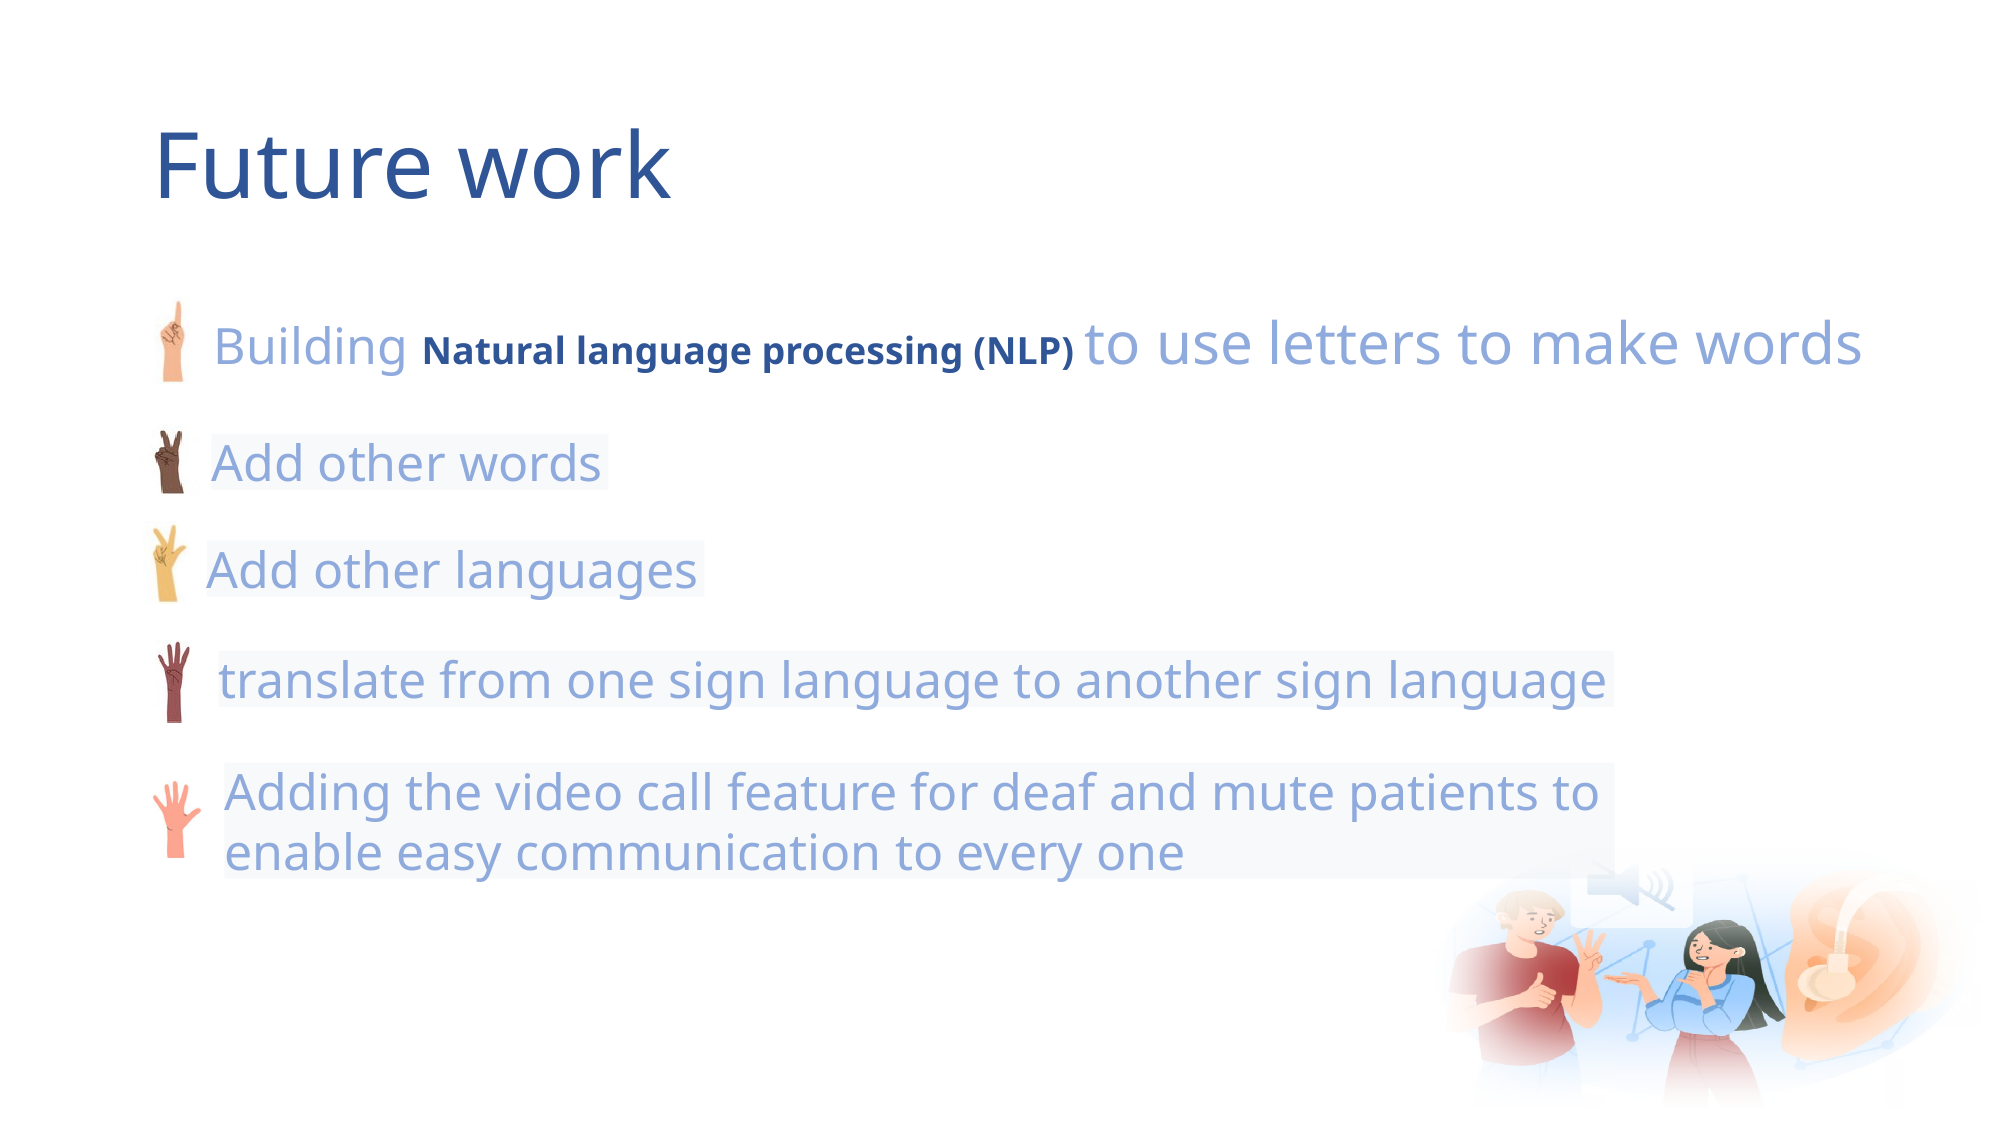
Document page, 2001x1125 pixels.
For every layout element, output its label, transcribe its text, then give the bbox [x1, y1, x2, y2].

text_box translate from one sign language to another sign language [218, 650, 1614, 707]
text_box Adding the video call feature for deaf and mute patients to enable easy communication to every one [224, 762, 1615, 879]
picture [143, 521, 190, 604]
picture [1421, 845, 1984, 1114]
text_box Add other languages [206, 540, 705, 597]
picture [143, 770, 205, 858]
picture [154, 297, 190, 384]
picture [156, 640, 190, 723]
title Future work [137, 59, 198, 278]
picture [139, 424, 205, 494]
text_box Add other words [211, 433, 609, 490]
list Building Natural language processing (NLP) to use letters to make words [198, 36, 2000, 690]
